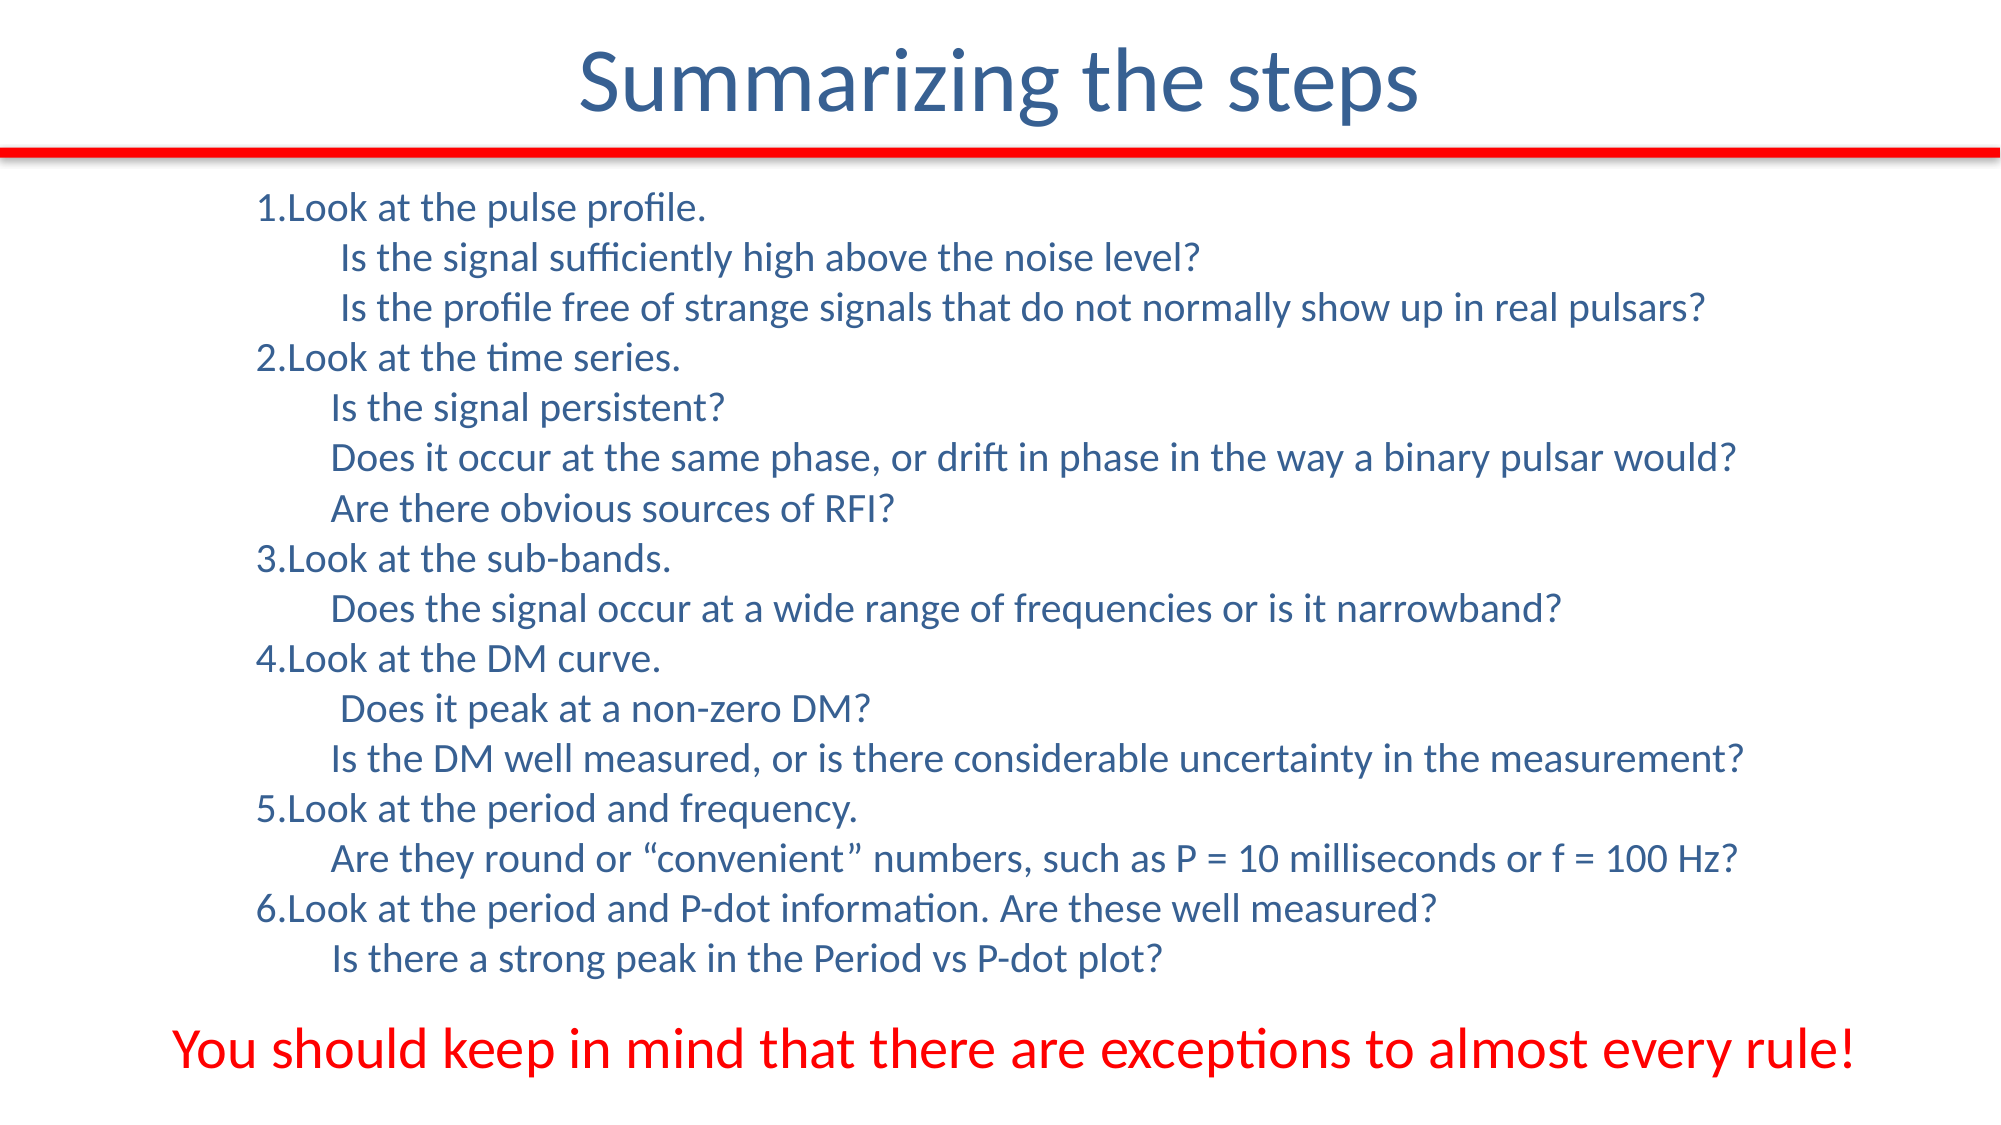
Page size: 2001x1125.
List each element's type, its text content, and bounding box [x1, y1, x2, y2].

text_box You should keep in mind that there are exceptions to almost every rule! [157, 1002, 1874, 1088]
title Summarizing the steps [99, 4, 1900, 146]
text_box 1.Look at the pulse profile. Is the signal sufficiently high above the noise level? Is the profile free of strange signals that do not normally show up in real pulsars? 2.Look at the time series. Is the signal persistent? Does it occur at the same phase, or drift in phase in the way a binary pulsar would? Are there obvious sources of RFI? 3.Look at the sub-bands. Does the signal occur at a wide range of frequencies or is it narrowband? 4.Look at the DM curve. Does it peak at a non-zero DM? Is the DM well measured, or is there considerable uncertainty in the measurement? 5.Look at the period and frequency. Are they round or “convenient” numbers, such as P = 10 milliseconds or f = 100 Hz? 6.Look at the period and P-dot information. Are these well measured? Is there a strong peak in the Period vs P-dot plot? [240, 172, 1796, 1033]
